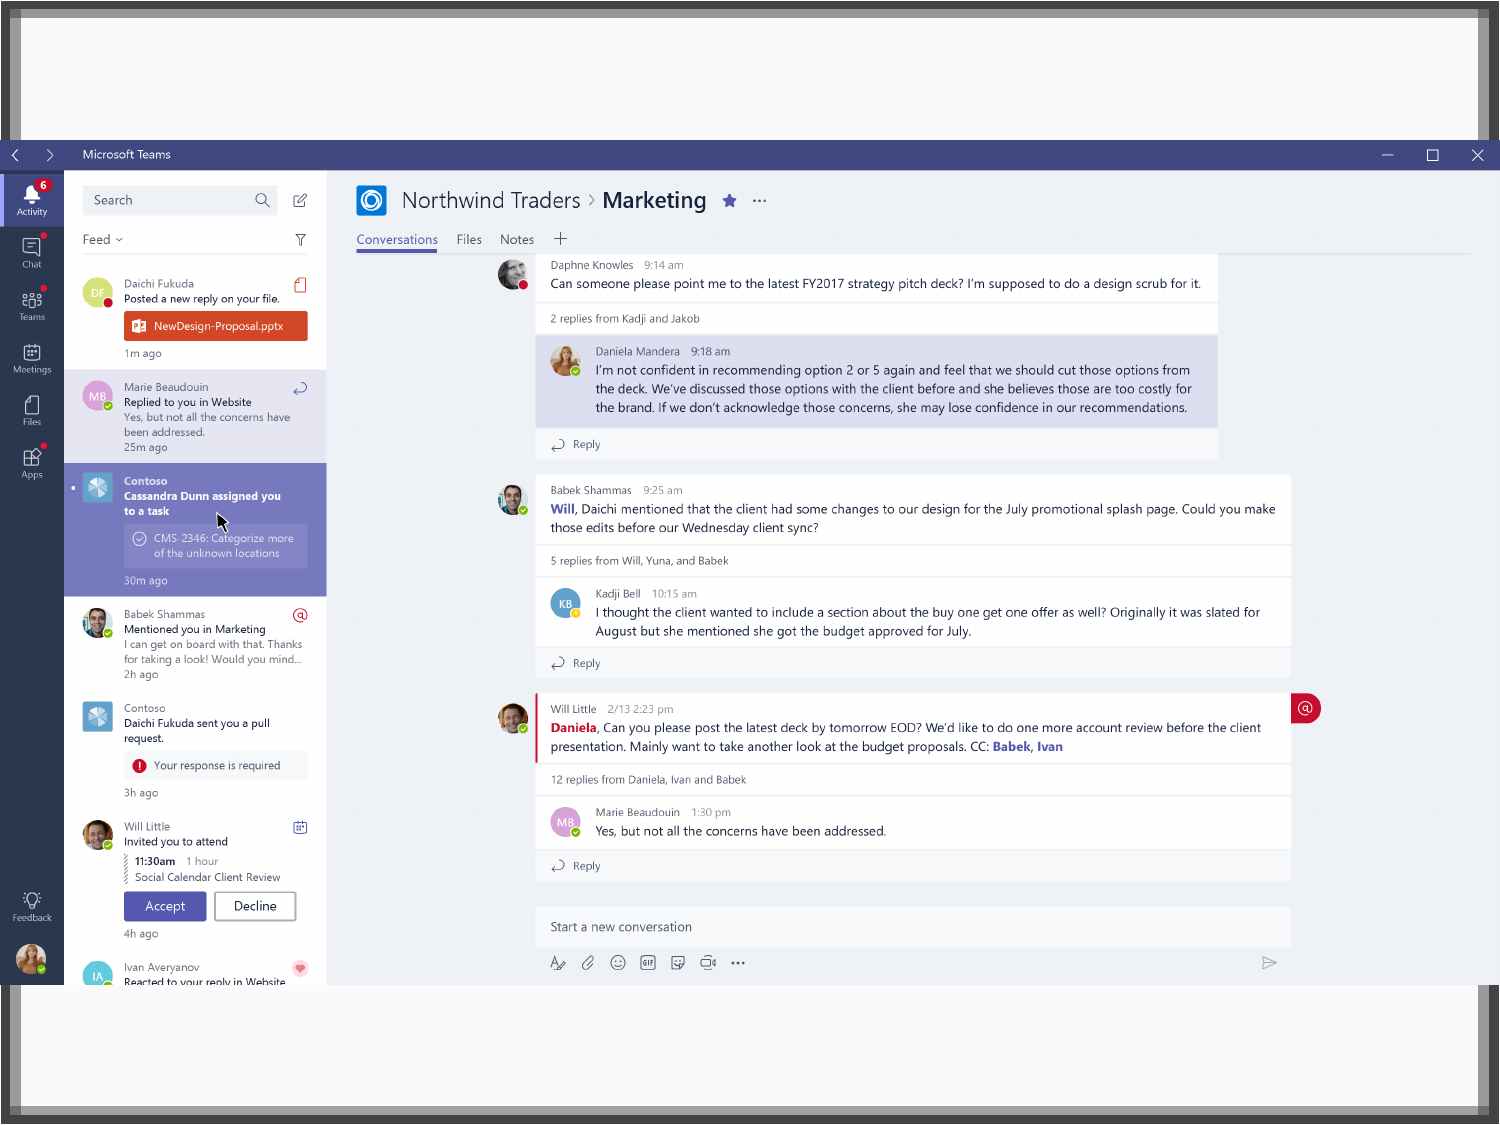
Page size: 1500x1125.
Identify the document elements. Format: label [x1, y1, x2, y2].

picture [0, 140, 1500, 985]
